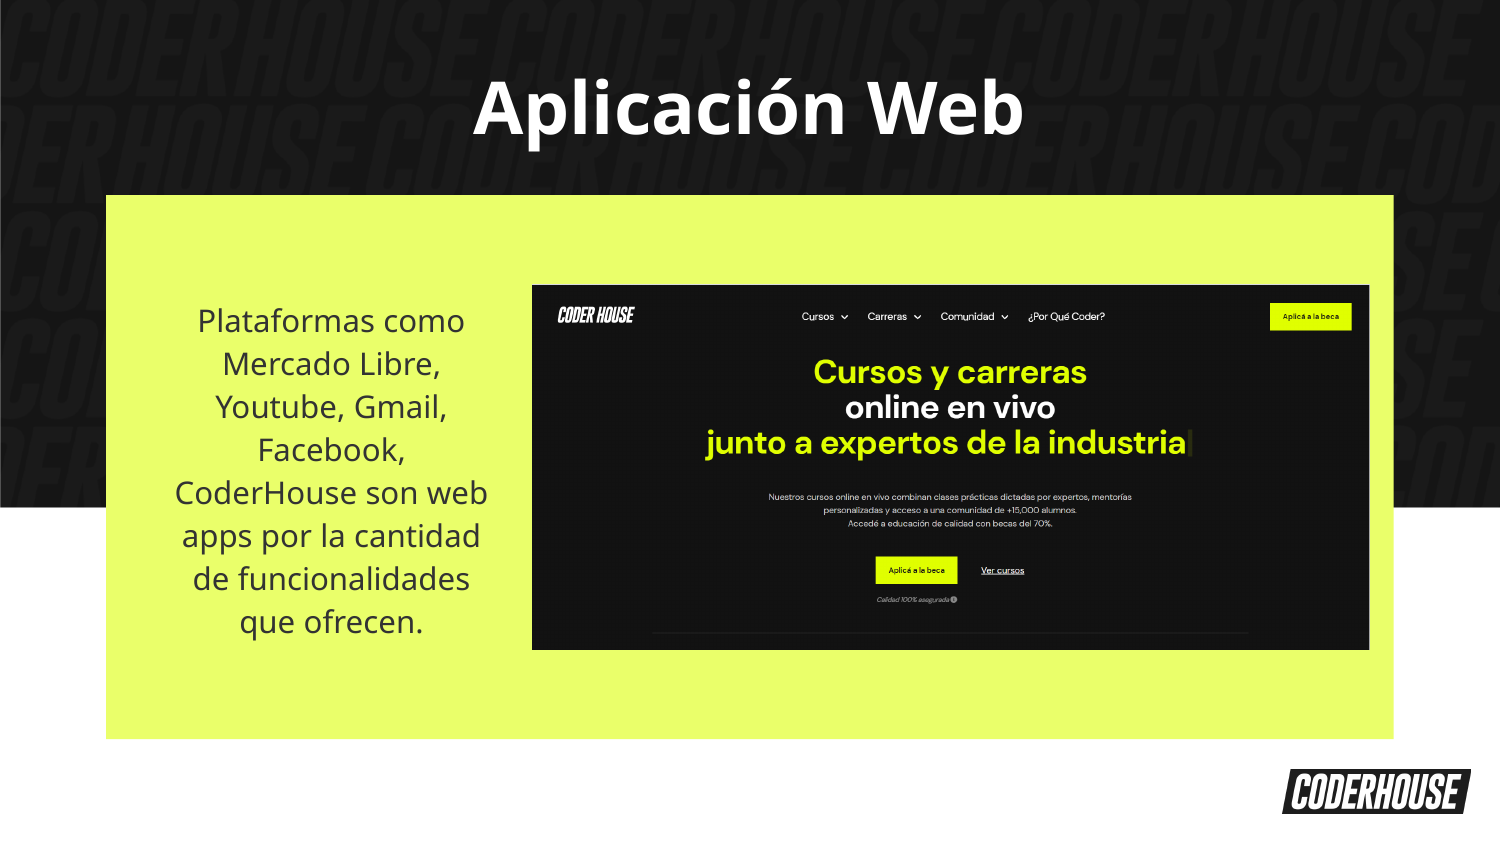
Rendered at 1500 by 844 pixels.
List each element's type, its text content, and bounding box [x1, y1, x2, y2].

text_box Plataformas como Mercado Libre, Youtube, Gmail, Facebook, CoderHouse son web apps por la cantidad de funcionalidades que ofrecen. [154, 280, 510, 655]
text_box Aplicación Web [239, 56, 1261, 166]
picture [0, 0, 1500, 844]
text_box [106, 195, 1394, 740]
